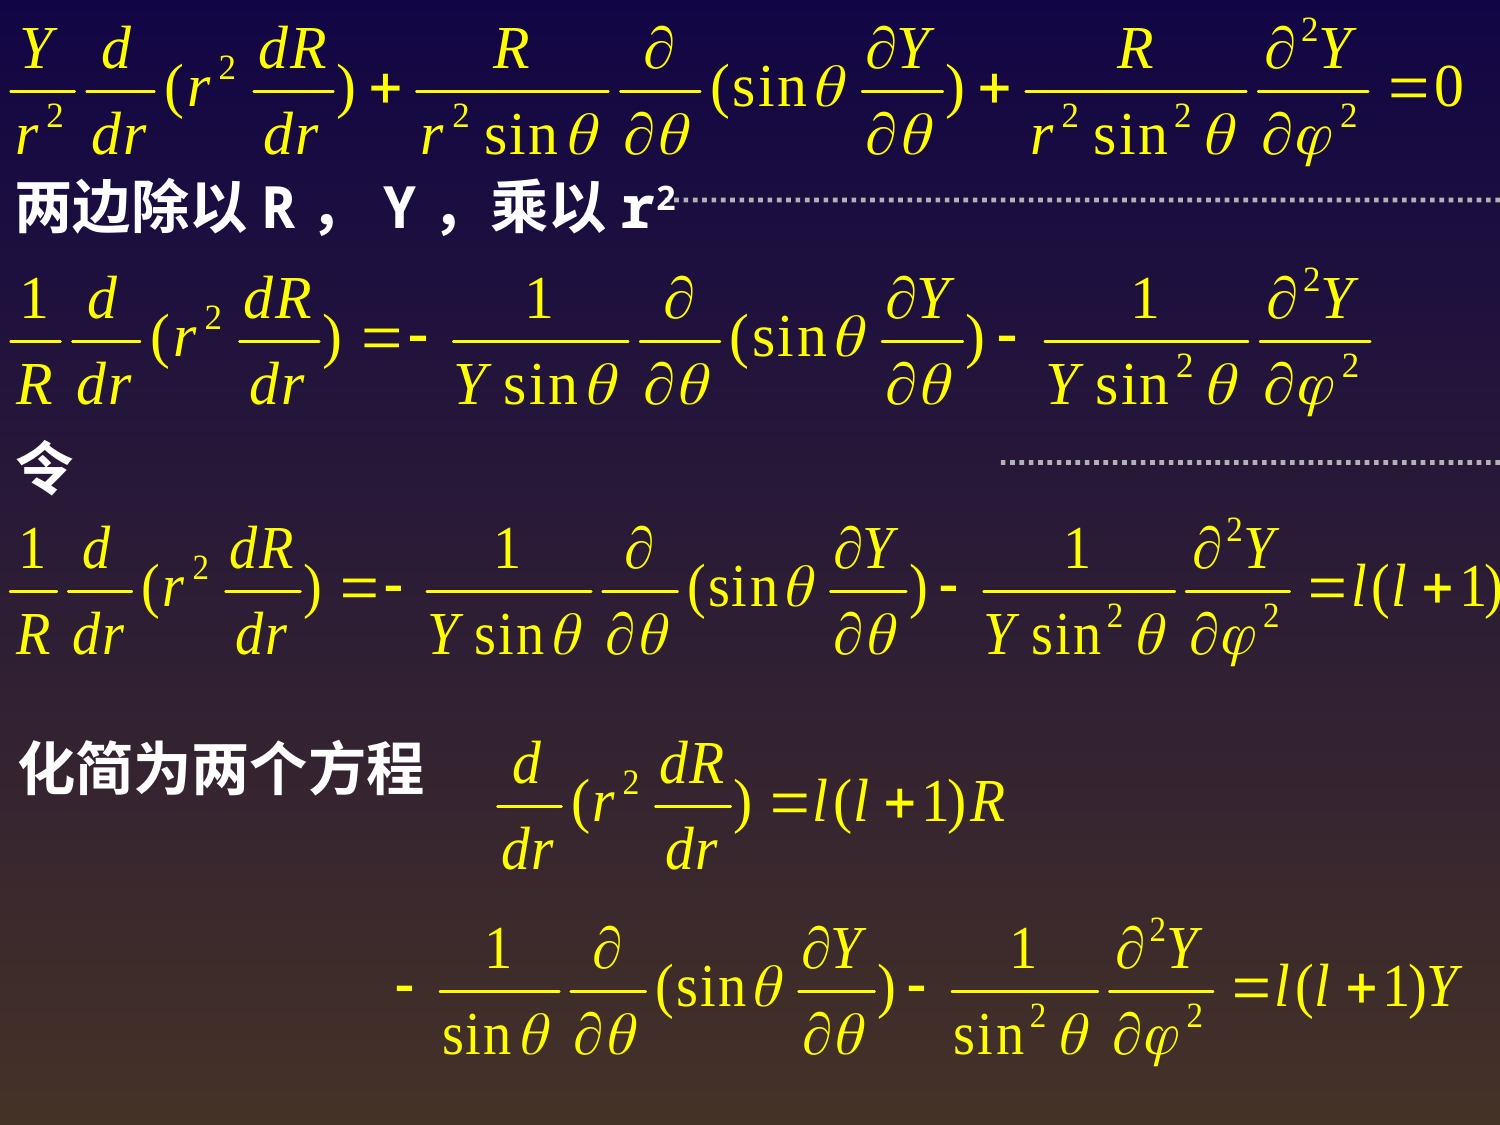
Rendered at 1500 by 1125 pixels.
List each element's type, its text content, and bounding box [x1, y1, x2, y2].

text_box 两边除以R，Y，乘以r2 [0, 175, 700, 248]
text_box 化简为两个方程 [2, 725, 440, 810]
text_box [487, 724, 1014, 880]
text_box 令 [0, 425, 89, 499]
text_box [386, 899, 1475, 1075]
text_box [0, 0, 1475, 175]
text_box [0, 499, 1500, 675]
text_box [0, 249, 1380, 425]
